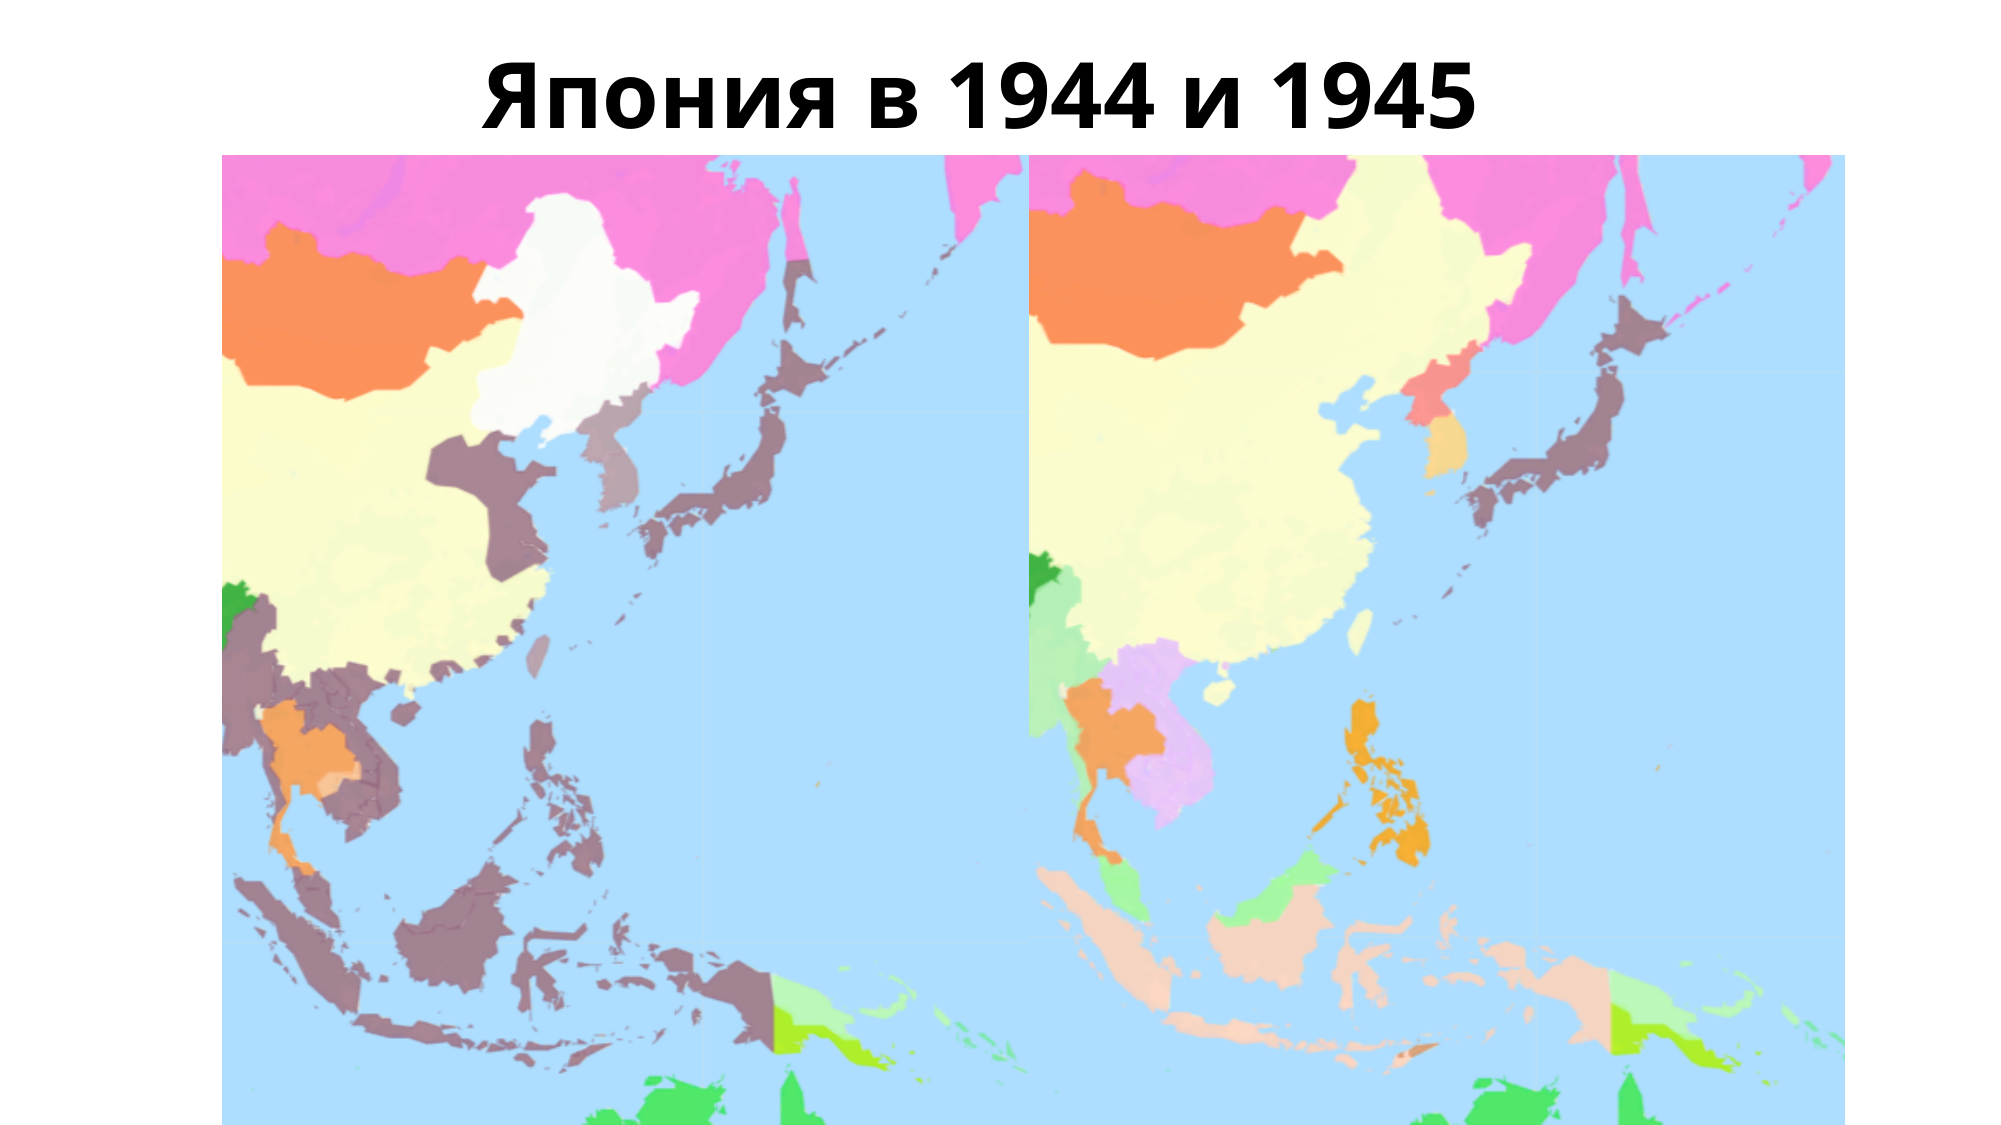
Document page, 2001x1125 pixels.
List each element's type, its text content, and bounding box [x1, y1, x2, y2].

text_box Япония в 1944 и 1945 [467, 29, 1495, 154]
picture [222, 155, 1845, 1125]
